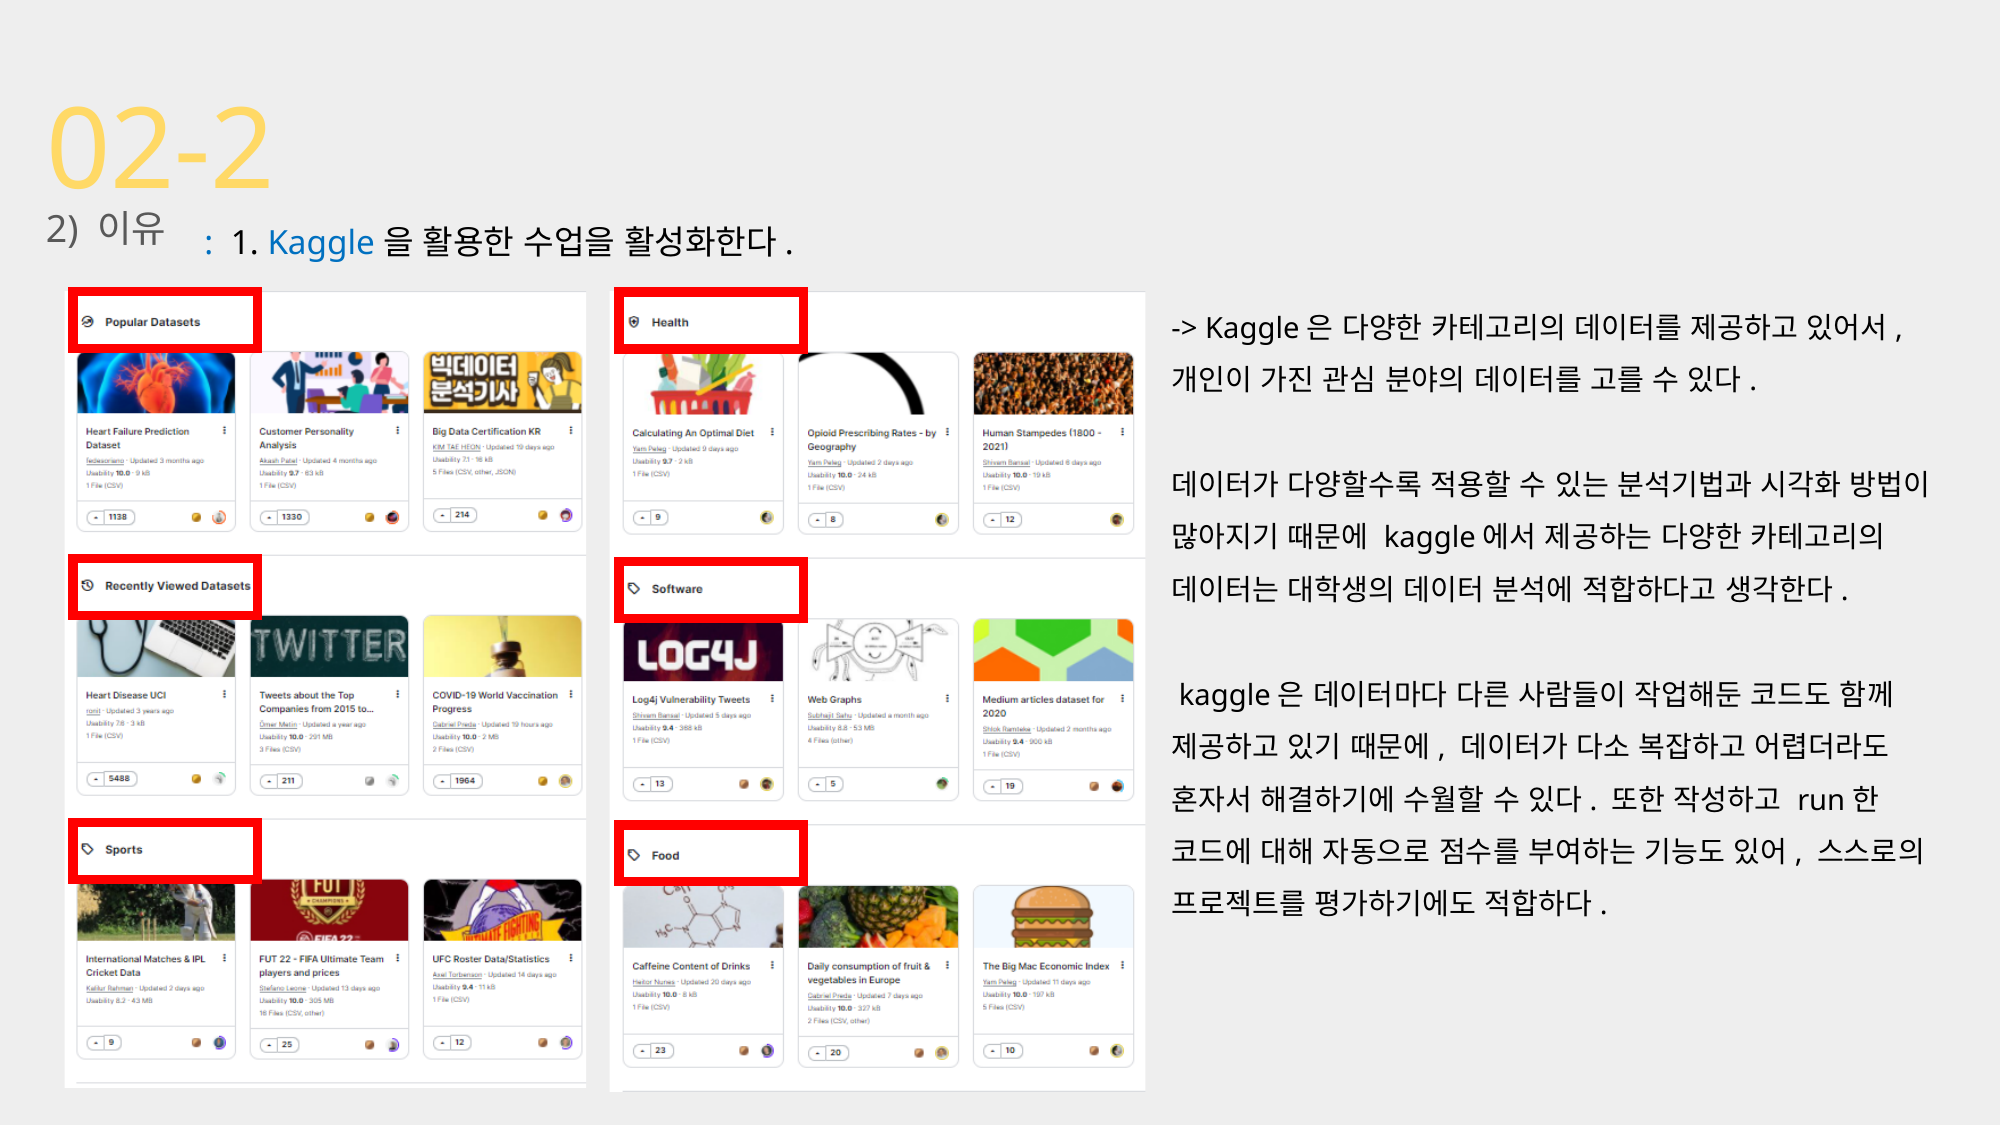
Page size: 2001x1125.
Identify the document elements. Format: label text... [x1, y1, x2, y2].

text_box : 1. Kaggle을 활용한 수업을 활성화한다. [189, 194, 833, 269]
picture [64, 291, 587, 1088]
picture [609, 291, 1146, 1092]
text_box 2) 이유 [31, 198, 189, 258]
text_box 02-2 [31, 71, 439, 198]
text_box -> Kaggle은 다양한 카테고리의 데이터를 제공하고 있어서, 개인이 가진 관심 분야의 데이터를 고를 수 있다. 데이터가 다양할수록 적용할 수 있는 분석기법과 시각화 방법이 많아지기 때문에 kaggle에서 제공하는 다양한 카테고리의 데이터는 대학생의 데이터 분석에 적합하다고 생각한다. kaggle은 데이터마다 다른 사람들이 작업해둔 코드도 함께 제공하고 있기 때문에, 데이터가 다소 복잡하고 어렵더라도 혼자서 해결하기에 수월할 수 있다. 또한 작성하고 run한 코드에 대해 자동으로 점수를 부여하는 기능도 있어, 스스로의 프로젝트를 평가하기에도 적합하다. [1156, 283, 1956, 928]
